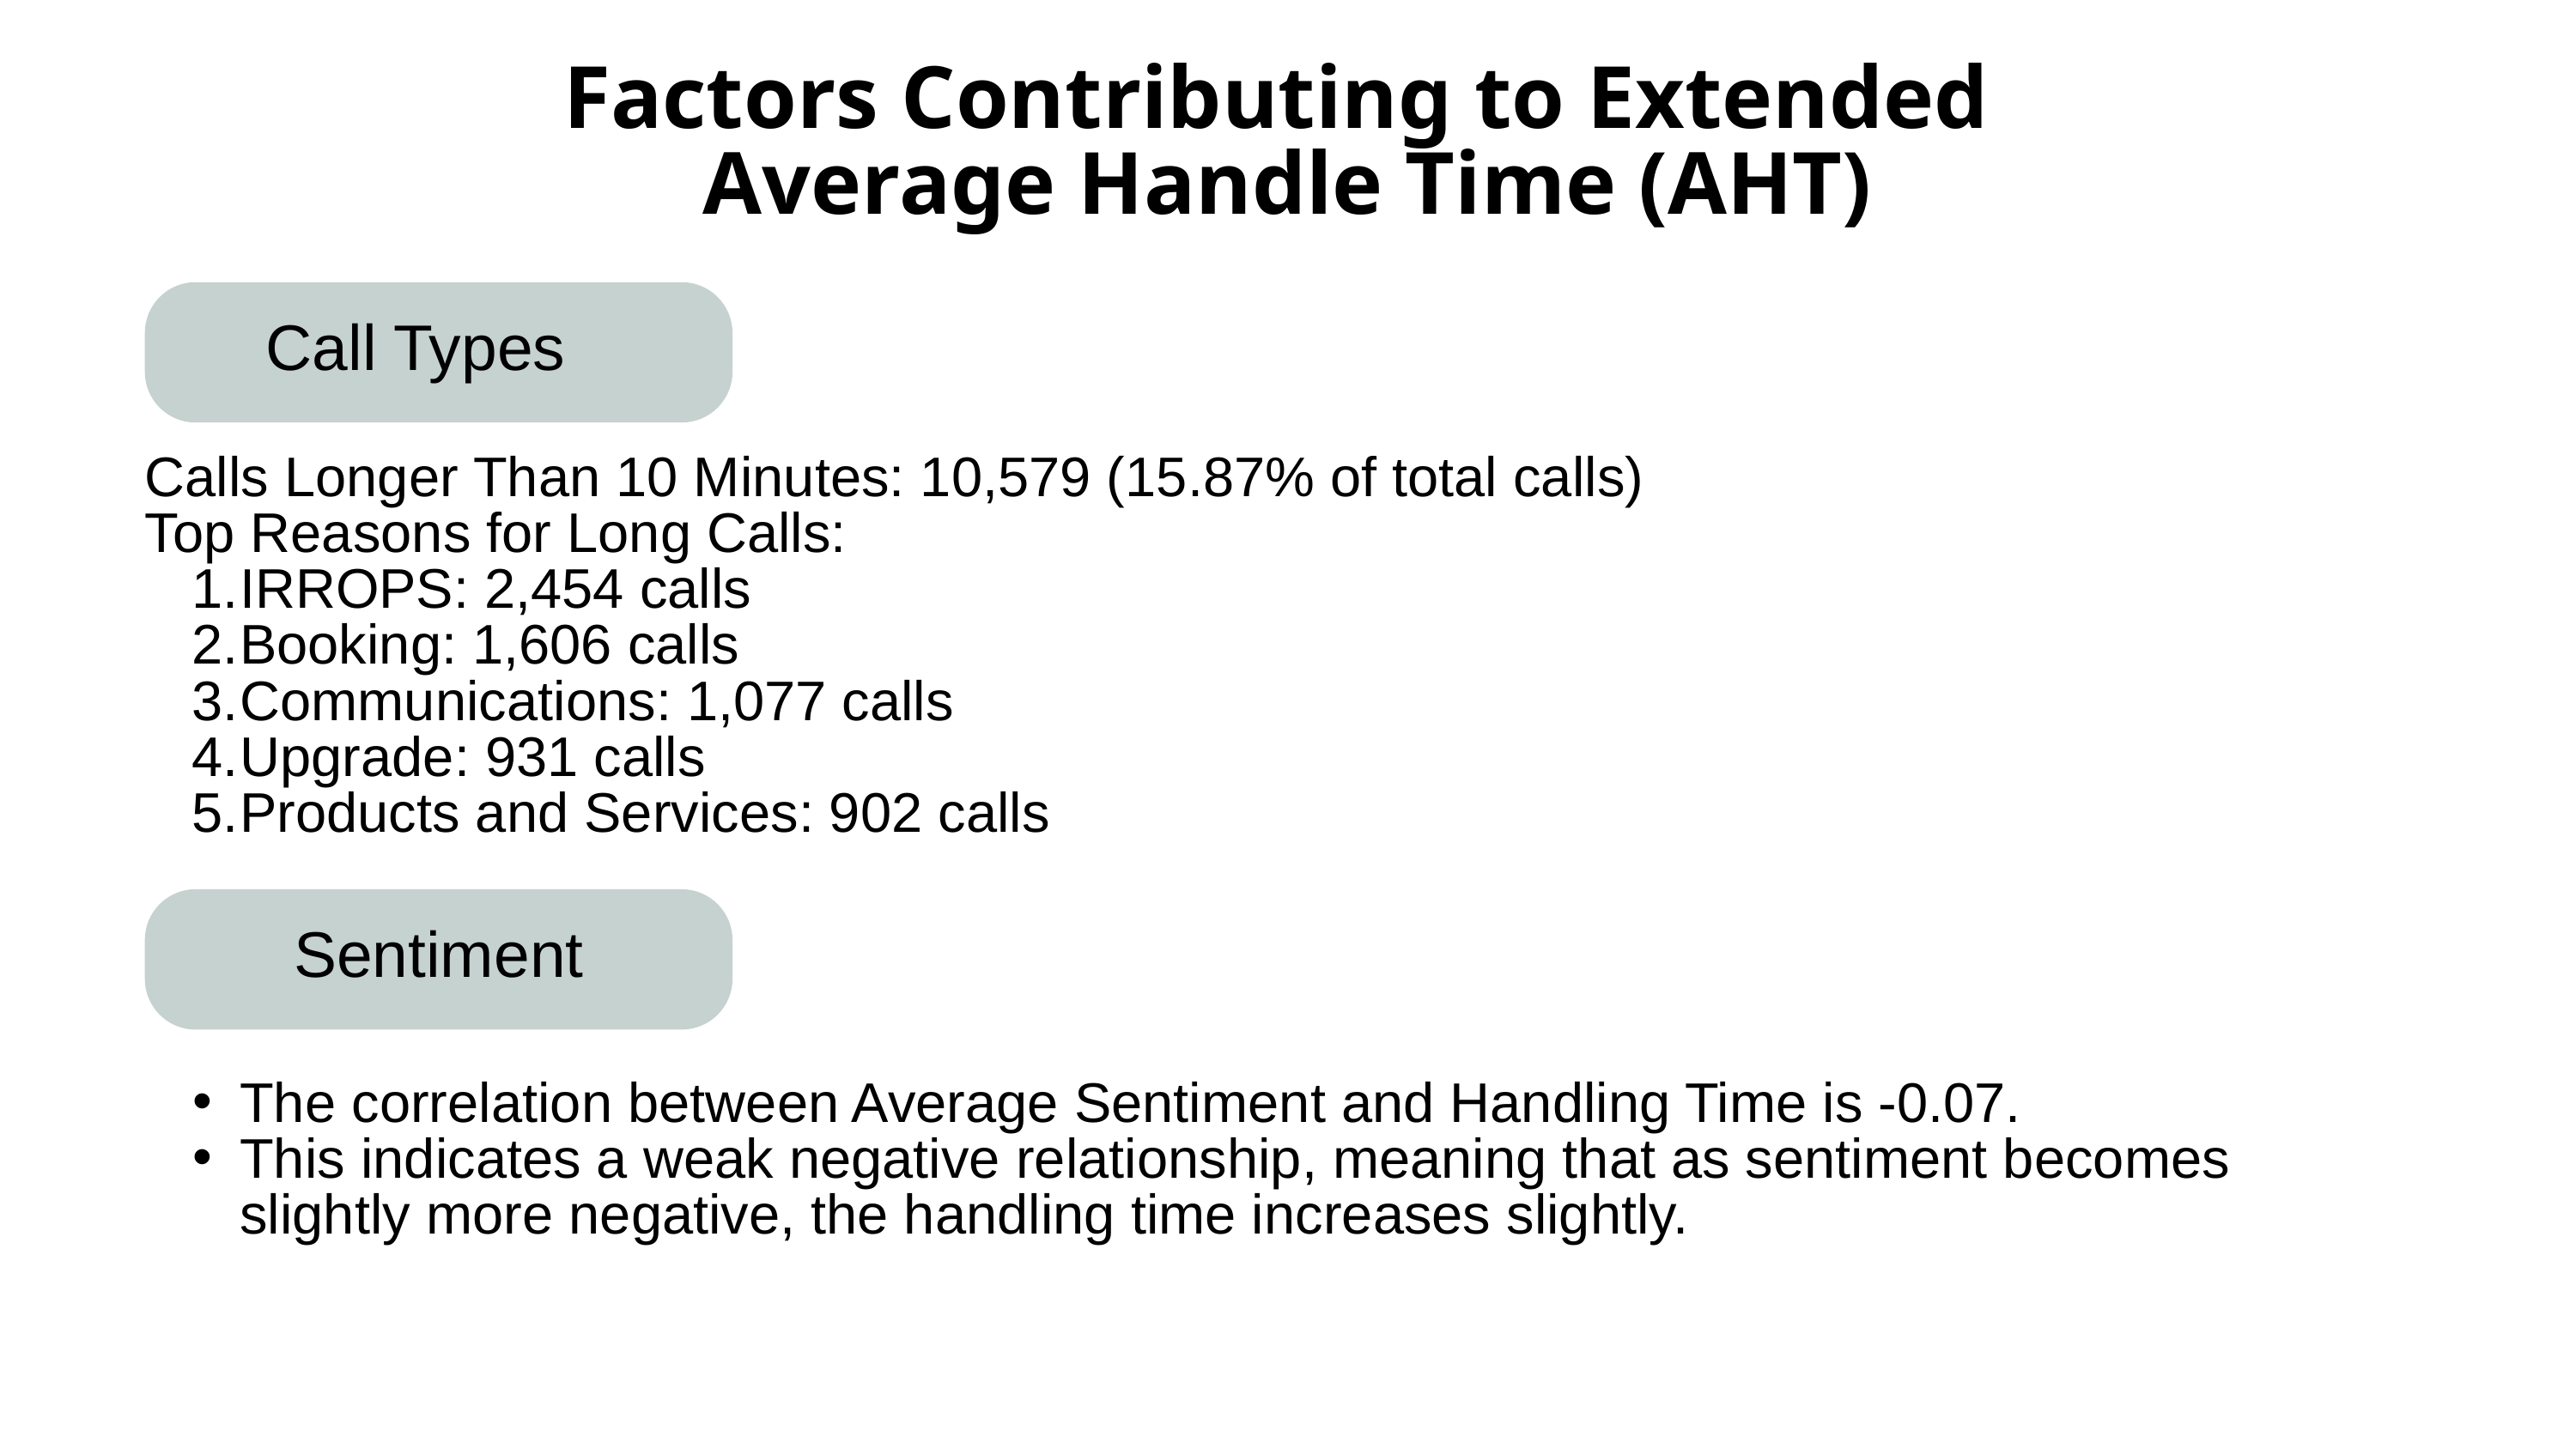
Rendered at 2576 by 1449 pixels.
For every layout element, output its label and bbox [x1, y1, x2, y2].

text_box [0, 0, 2576, 1449]
text_box [144, 282, 733, 423]
text_box [144, 888, 733, 1030]
